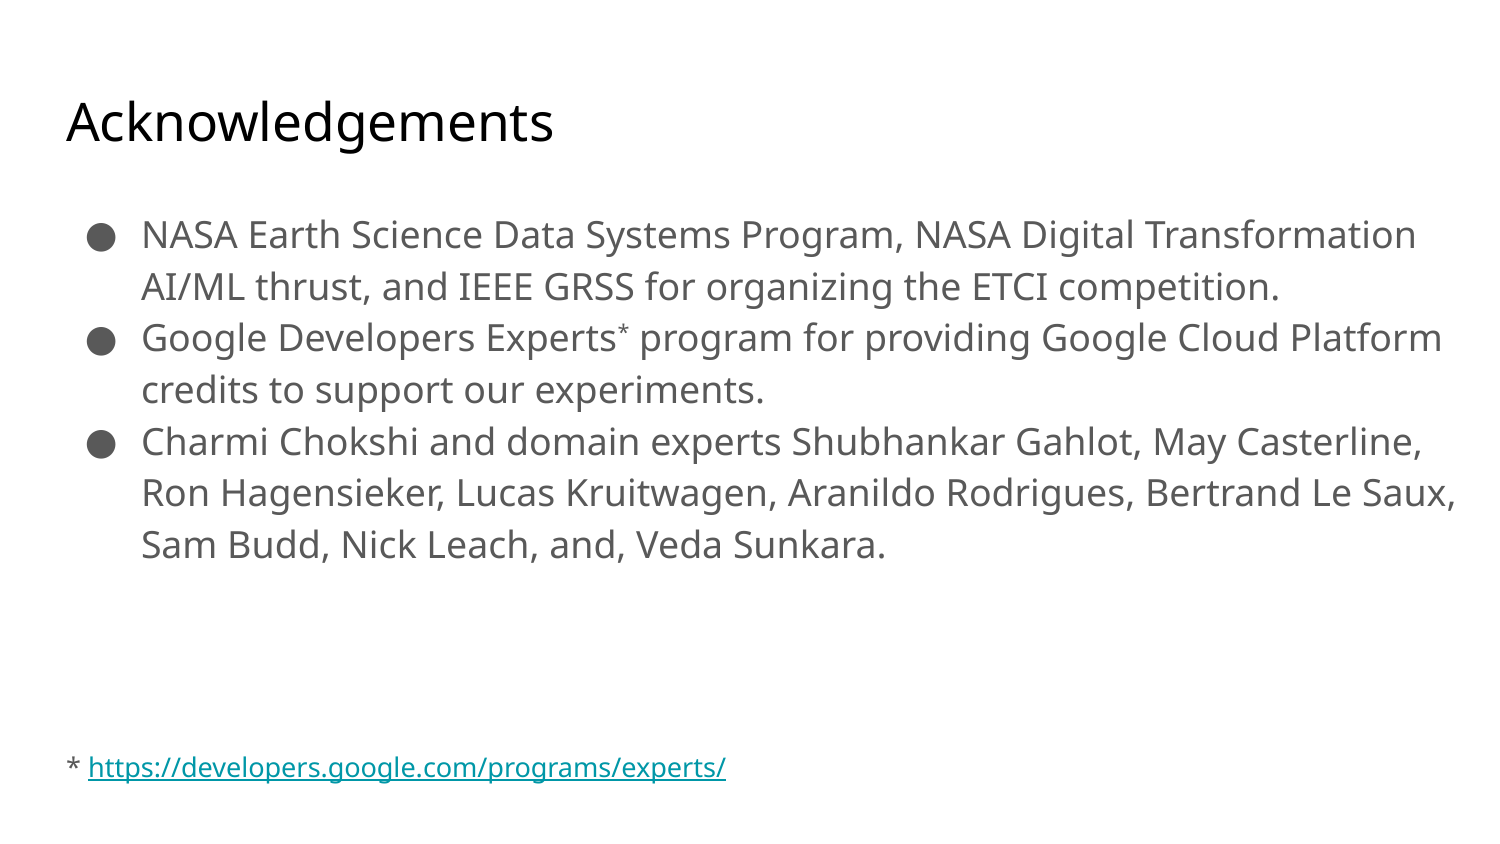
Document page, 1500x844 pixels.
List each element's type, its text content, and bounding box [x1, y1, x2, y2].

list NASA Earth Science Data Systems Program, NASA Digital Transformation AI/ML thrust, and IEEE GRSS for organizing the ETCI competition. Google Developers Experts* program for providing Google Cloud Platform credits to support our experiments. Charmi Chokshi and domain experts Shubhankar Gahlot, May Casterline, Ron Hagensieker, Lucas Kruitwagen, Aranildo Rodrigues, Bertrand Le Saux, Sam Budd, Nick Leach, and, Veda Sunkara. * https://developers.google.com/programs/experts/ [51, 189, 1500, 844]
title Acknowledgements [51, 72, 1449, 167]
